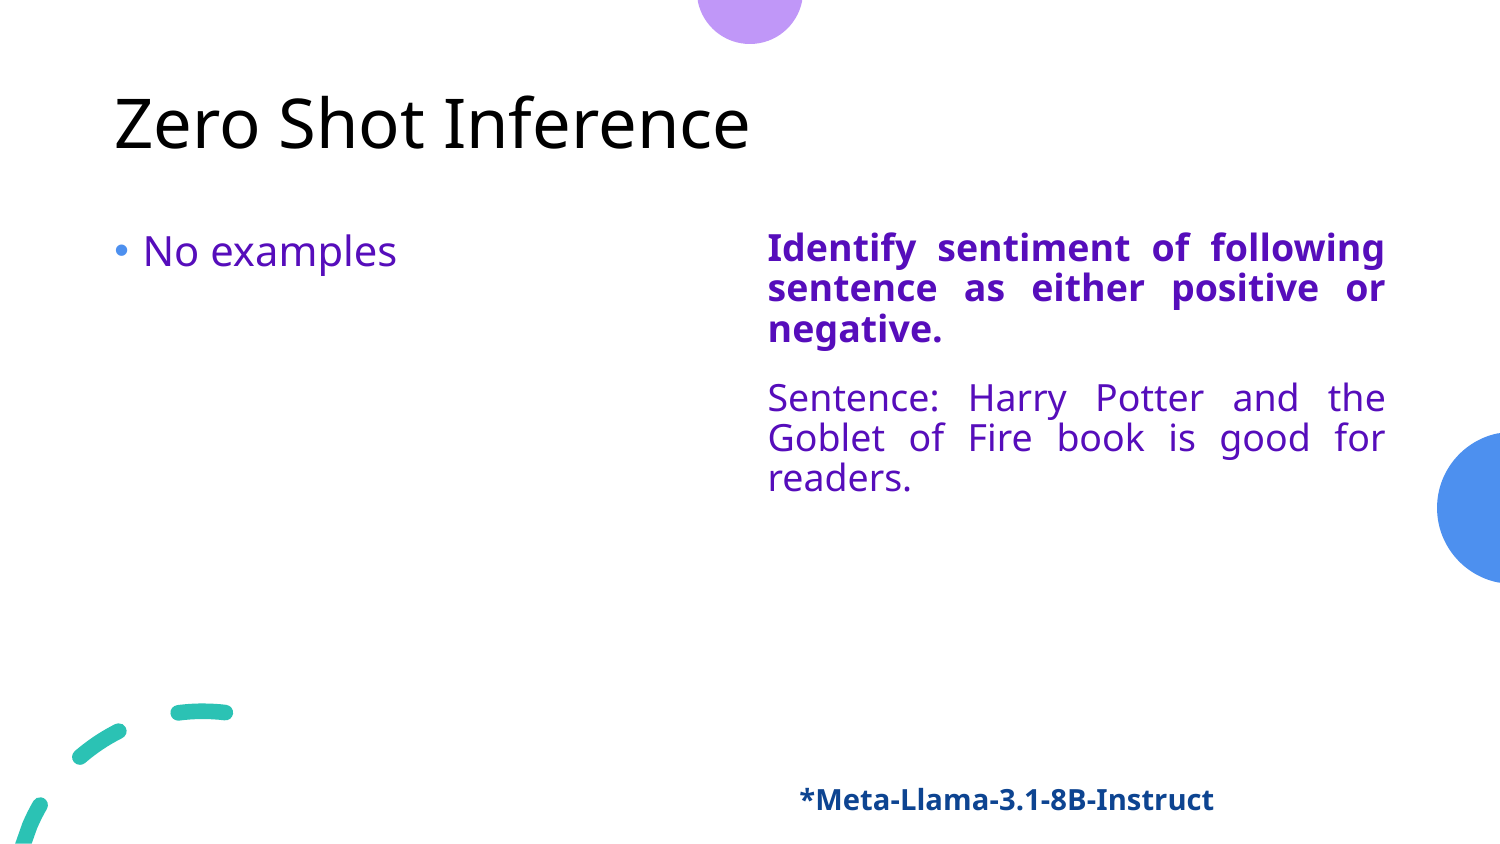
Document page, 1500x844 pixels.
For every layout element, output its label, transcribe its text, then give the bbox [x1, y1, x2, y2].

list Identify sentiment of following sentence as either positive or negative. Sentence: Harry Potter and the Goblet of Fire book is good for readers. [756, 223, 1398, 753]
text_box *Meta-Llama-3.1-8B-Instruct [284, 773, 1230, 824]
title Zero Shot Inference [103, 44, 1397, 208]
list No examples [103, 224, 733, 754]
